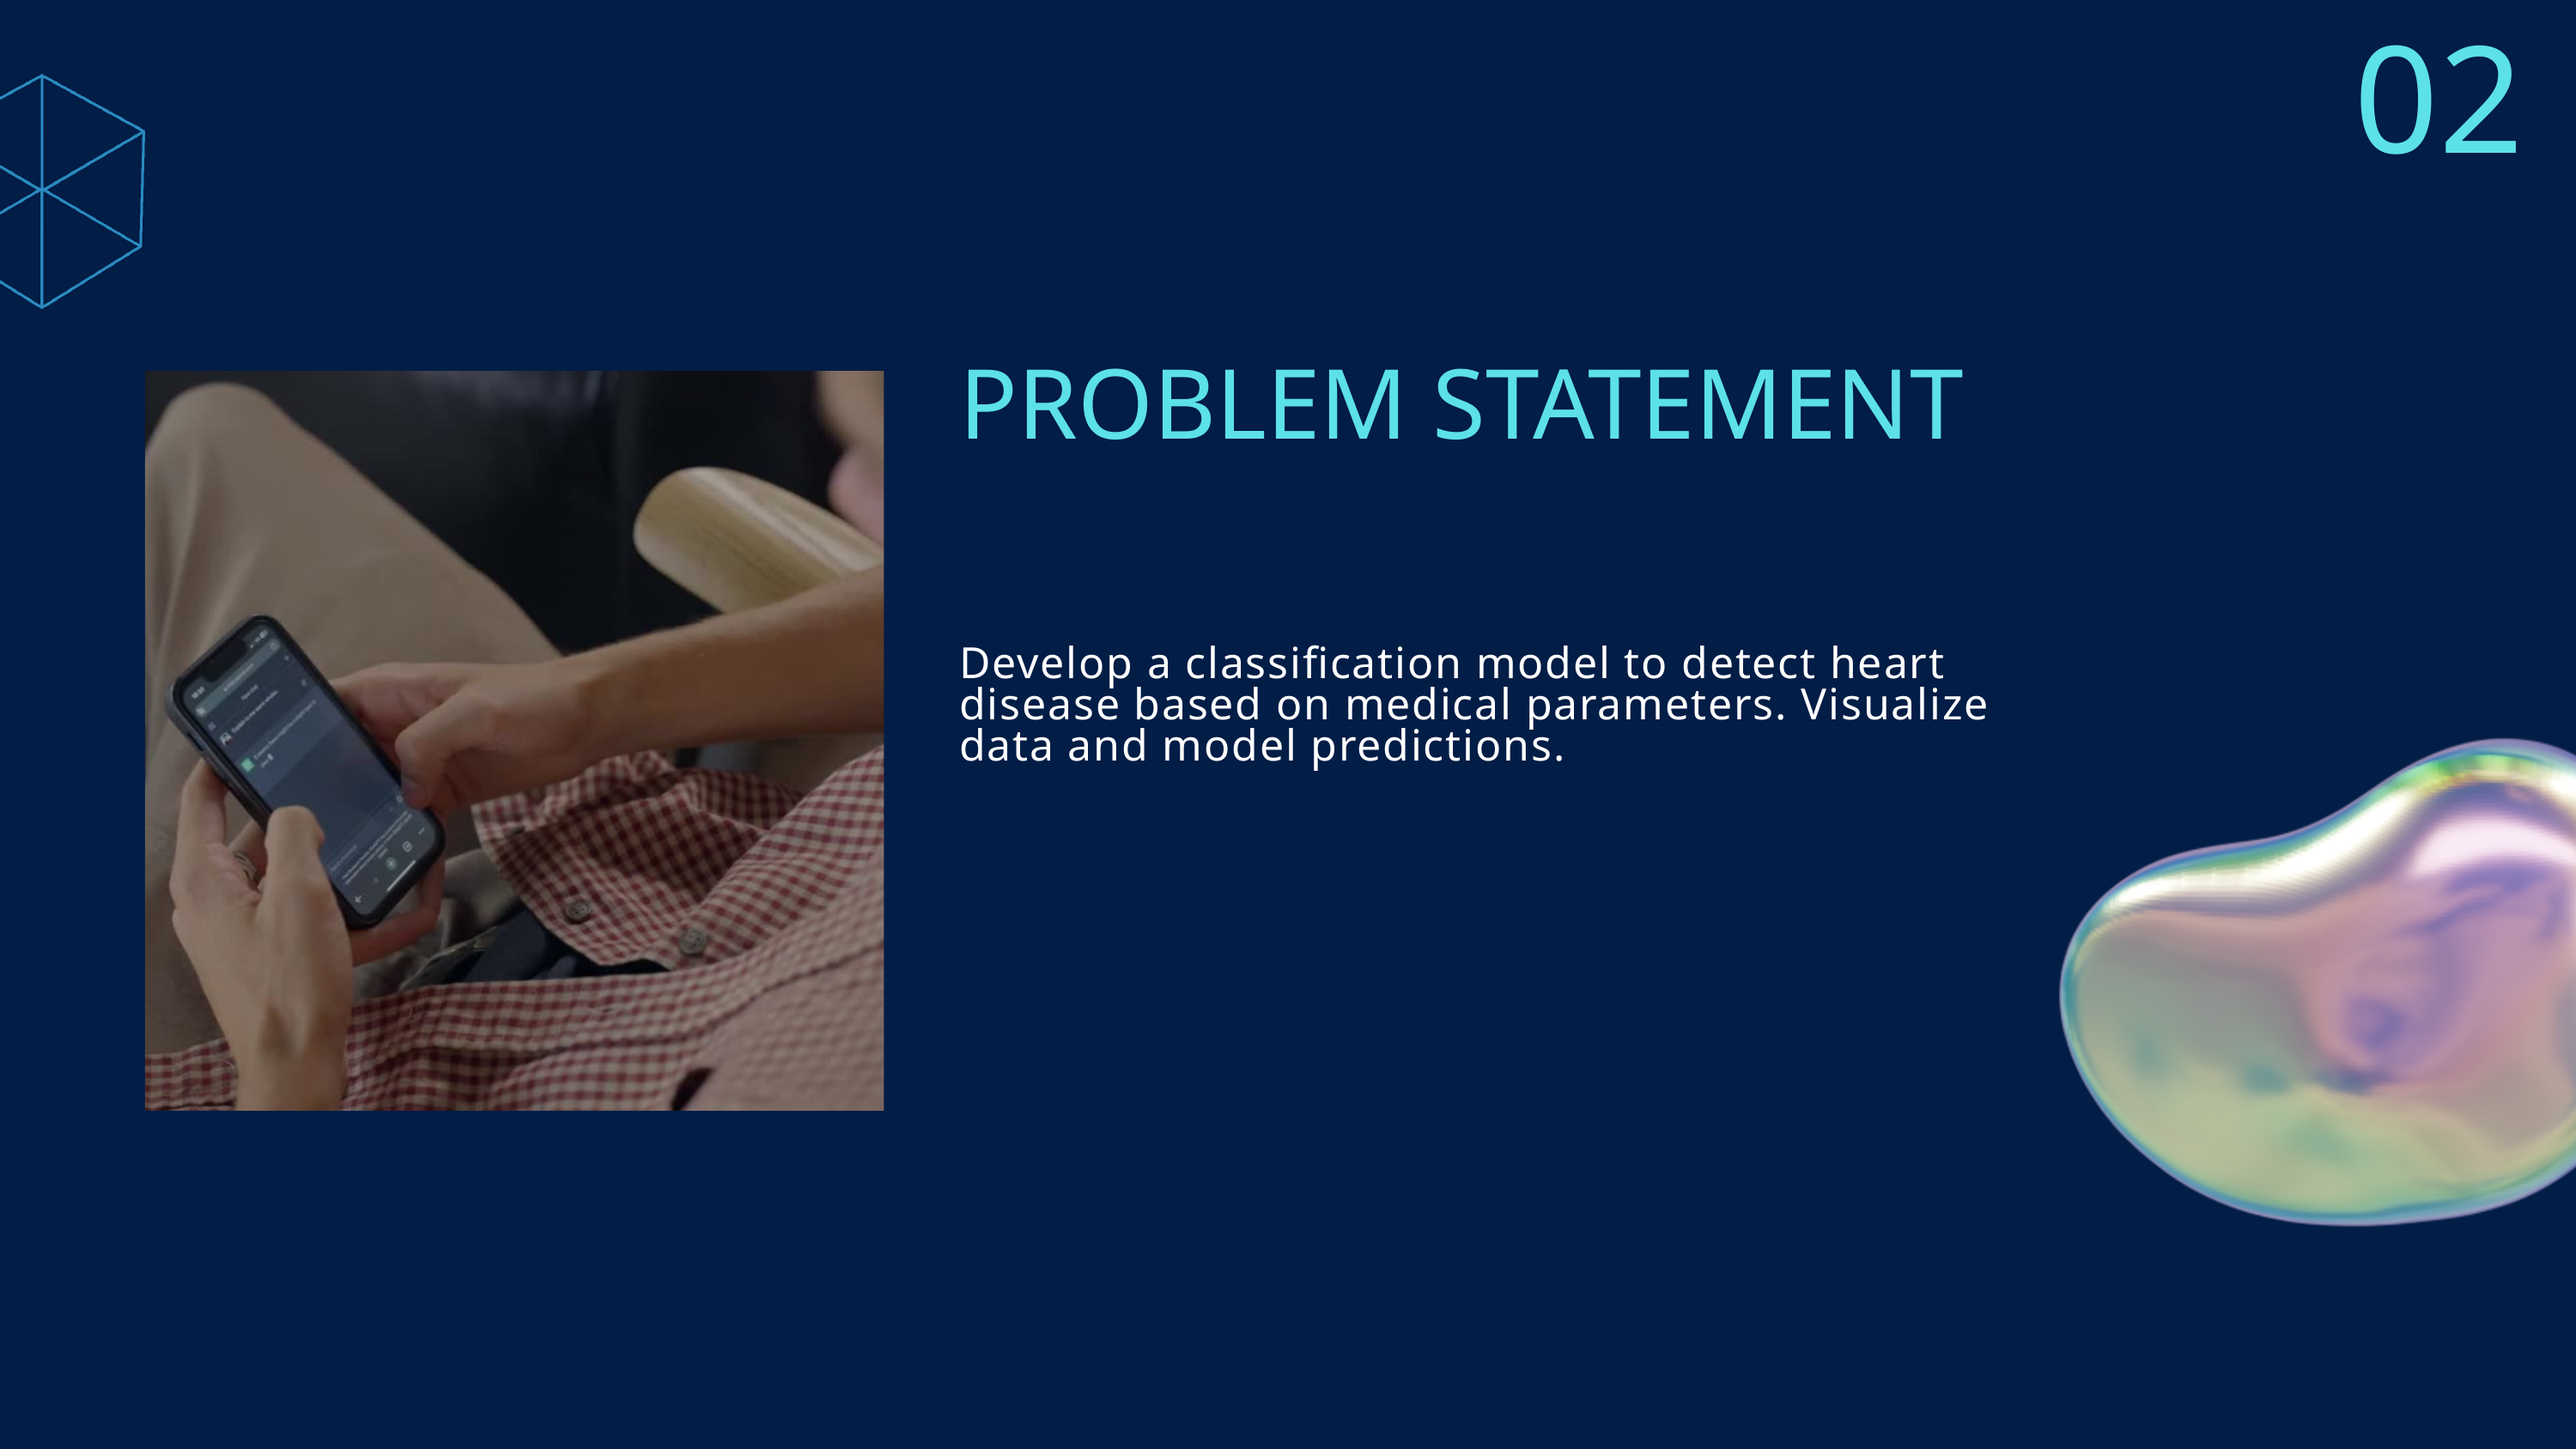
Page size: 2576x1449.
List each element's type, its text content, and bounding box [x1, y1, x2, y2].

text_box PROBLEM STATEMENT [959, 383, 2358, 458]
text_box Develop a classification model to detect heart disease based on medical parameters. Visualize data and model predictions. [959, 646, 2059, 770]
picture [0, 73, 145, 309]
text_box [144, 371, 884, 1111]
text_box 02 [2087, 31, 2524, 184]
text_box [2058, 737, 2576, 1228]
